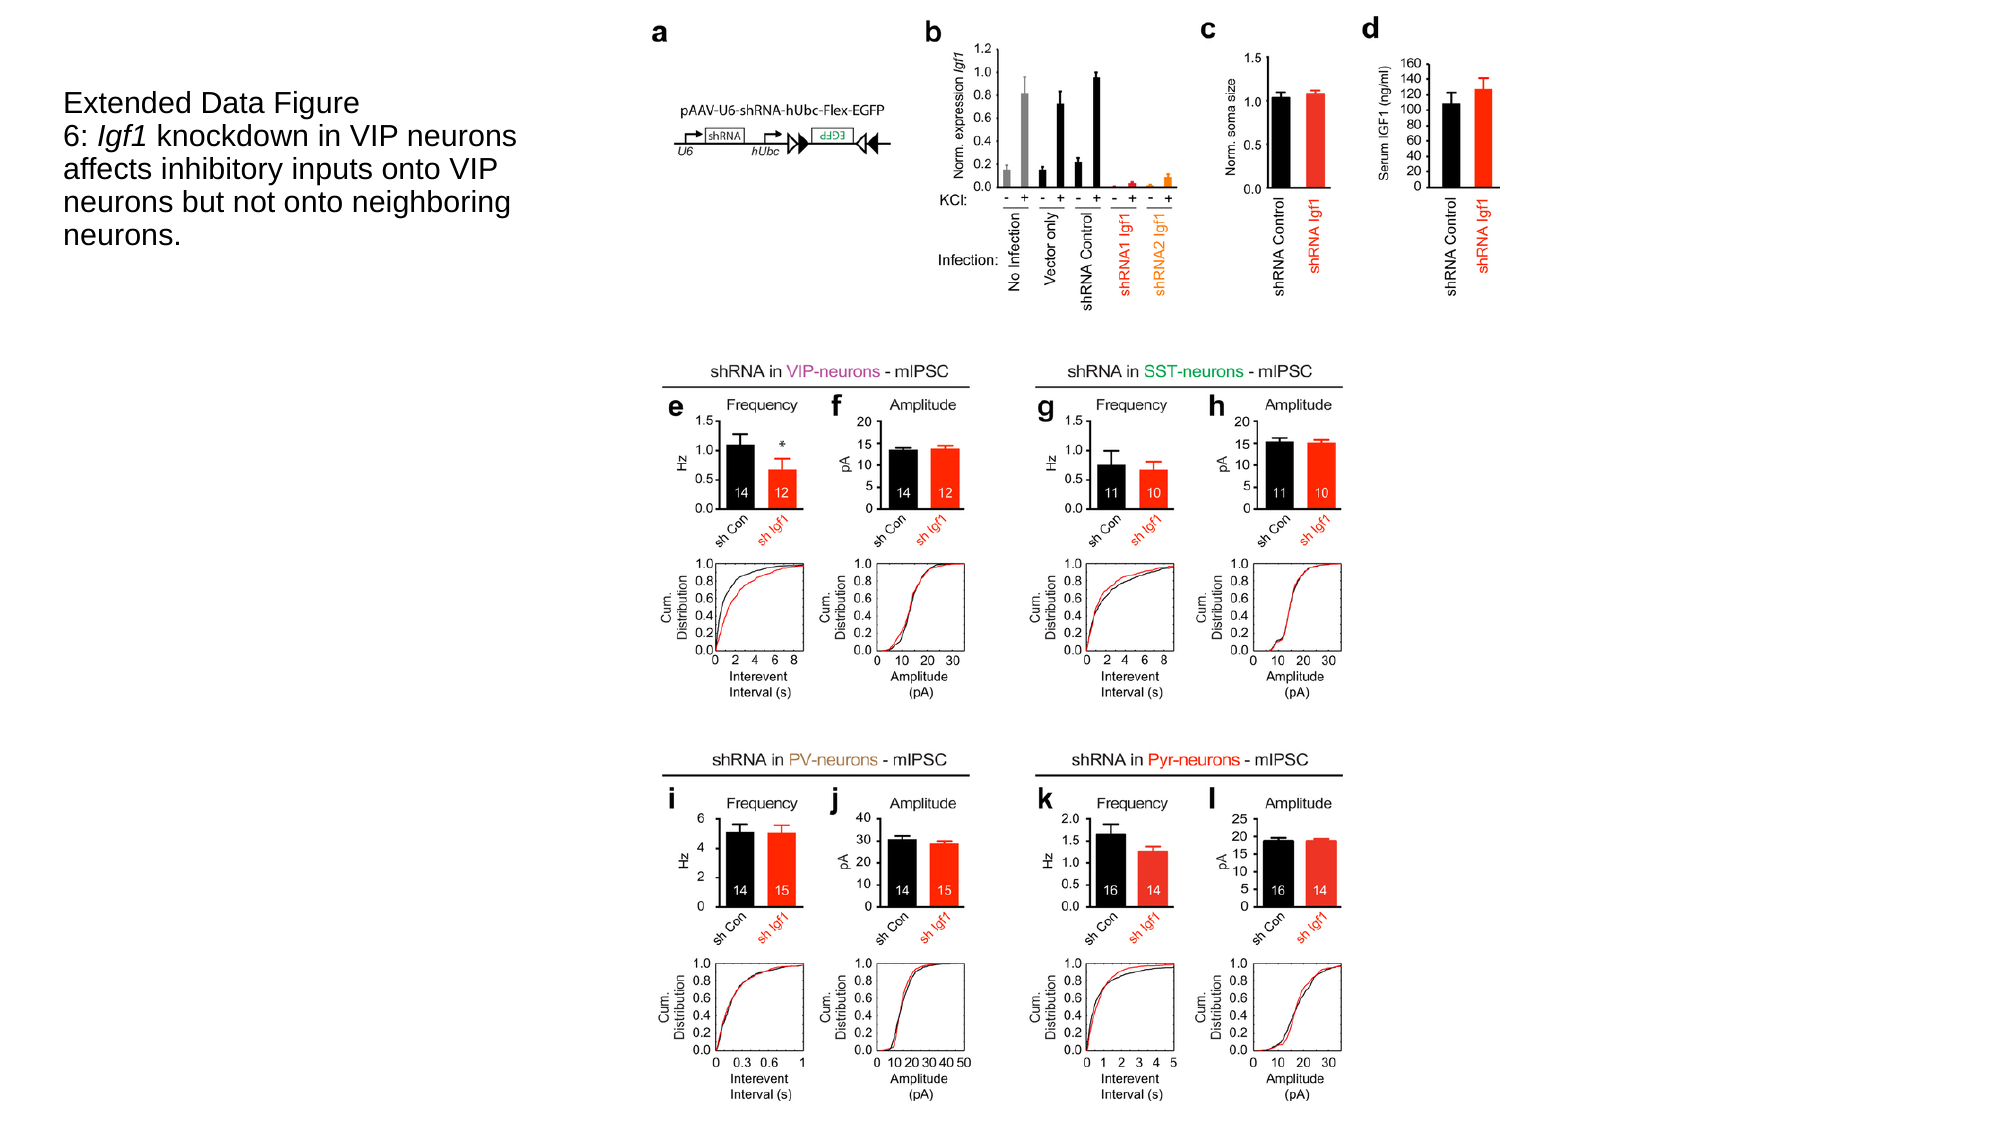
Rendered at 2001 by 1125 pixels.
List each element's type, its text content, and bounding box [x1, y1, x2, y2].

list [652, 16, 1500, 1101]
title Extended Data Figure 6: Igf1 knockdown in VIP neurons affects inhibitory inputs onto VIP neurons but not onto neighboring neurons. [48, 79, 604, 297]
